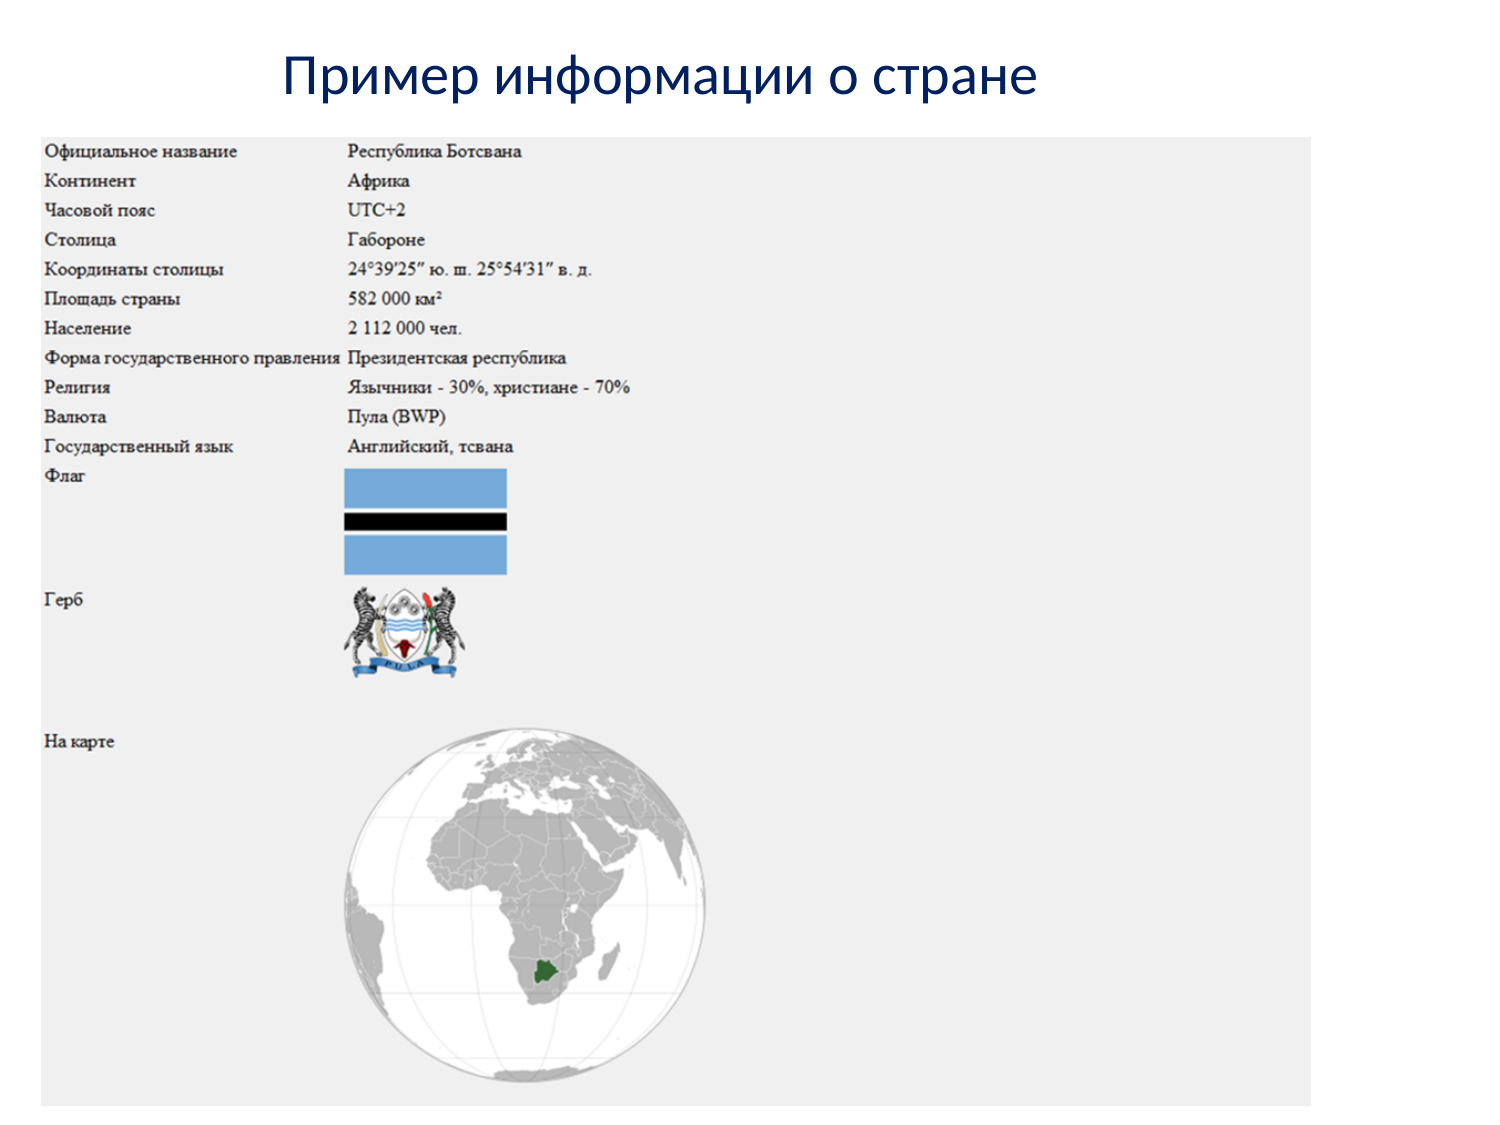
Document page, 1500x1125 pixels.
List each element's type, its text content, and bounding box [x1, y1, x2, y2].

text_box Пример информации о стране [268, 28, 1054, 114]
picture [41, 136, 1312, 1106]
